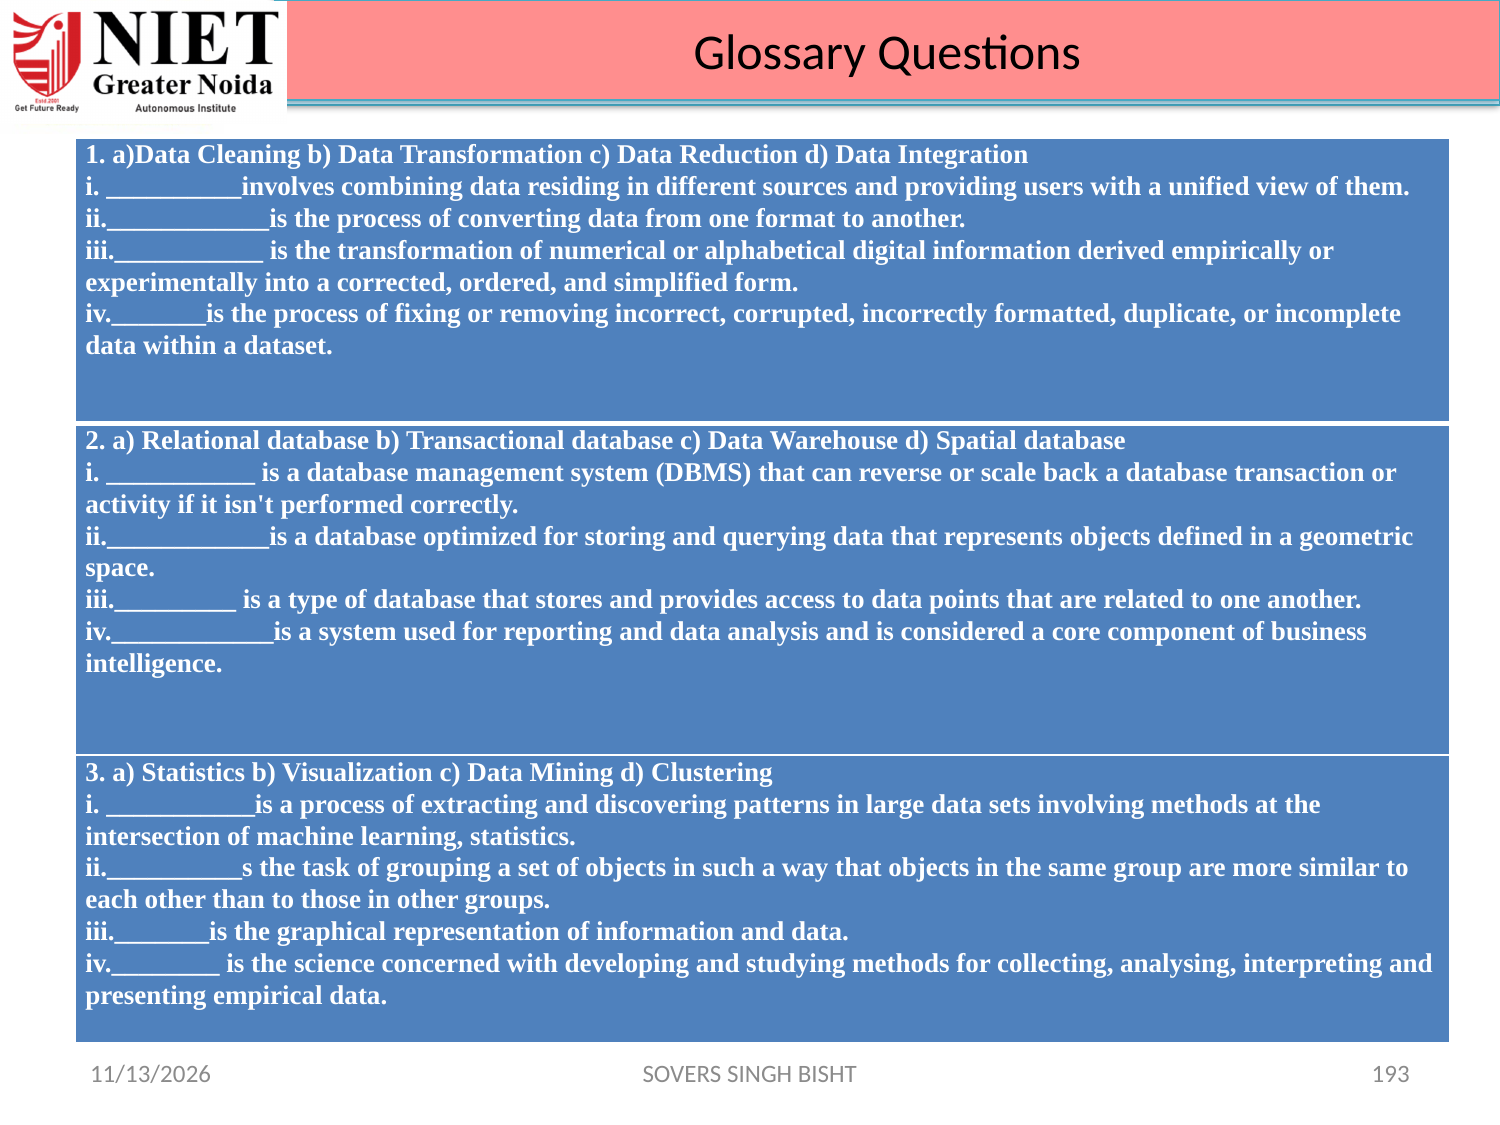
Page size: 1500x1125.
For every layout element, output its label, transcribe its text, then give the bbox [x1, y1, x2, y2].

table_header 1. a)Data Cleaning b) Data Transformation c) Data Reduction d) Data Integration i. __________involves combining data residing in different sources and providing users with a unified view of them. ii.____________is the process of converting data from one format to another. iii.___________ is the transformation of numerical or alphabetical digital information derived empirically or experimentally into a corrected, ordered, and simplified form. iv._______is the process of fixing or removing incorrect, corrupted, incorrectly formatted, duplicate, or incomplete data within a dataset. [76, 139, 1449, 421]
slide_number 193 [1074, 1044, 1425, 1103]
title Glossary Questions [288, 0, 1500, 101]
picture [0, 0, 288, 134]
footer SOVERS SINGH BISHT [512, 1044, 988, 1103]
table_cell 2. a) Relational database b) Transactional database c) Data Warehouse d) Spatial database i. ___________ is a database management system (DBMS) that can reverse or scale back a database transaction or activity if it isn't performed correctly. ii.____________is a database optimized for storing and querying data that represents objects defined in a geometric space. iii._________ is a type of database that stores and provides access to data points that are related to one another. iv.____________is a system used for reporting and data analysis and is considered a core component of business intelligence. [76, 426, 1449, 754]
table_cell 3. a) Statistics b) Visualization c) Data Mining d) Clustering i. ___________is a process of extracting and discovering patterns in large data sets involving methods at the intersection of machine learning, statistics. ii.__________s the task of grouping a set of objects in such a way that objects in the same group are more similar to each other than to those in other groups. iii._______is the graphical representation of information and data. iv.________ is the science concerned with developing and studying methods for collecting, analysing, interpreting and presenting empirical data. [76, 756, 1449, 1042]
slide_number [75, 1044, 425, 1103]
